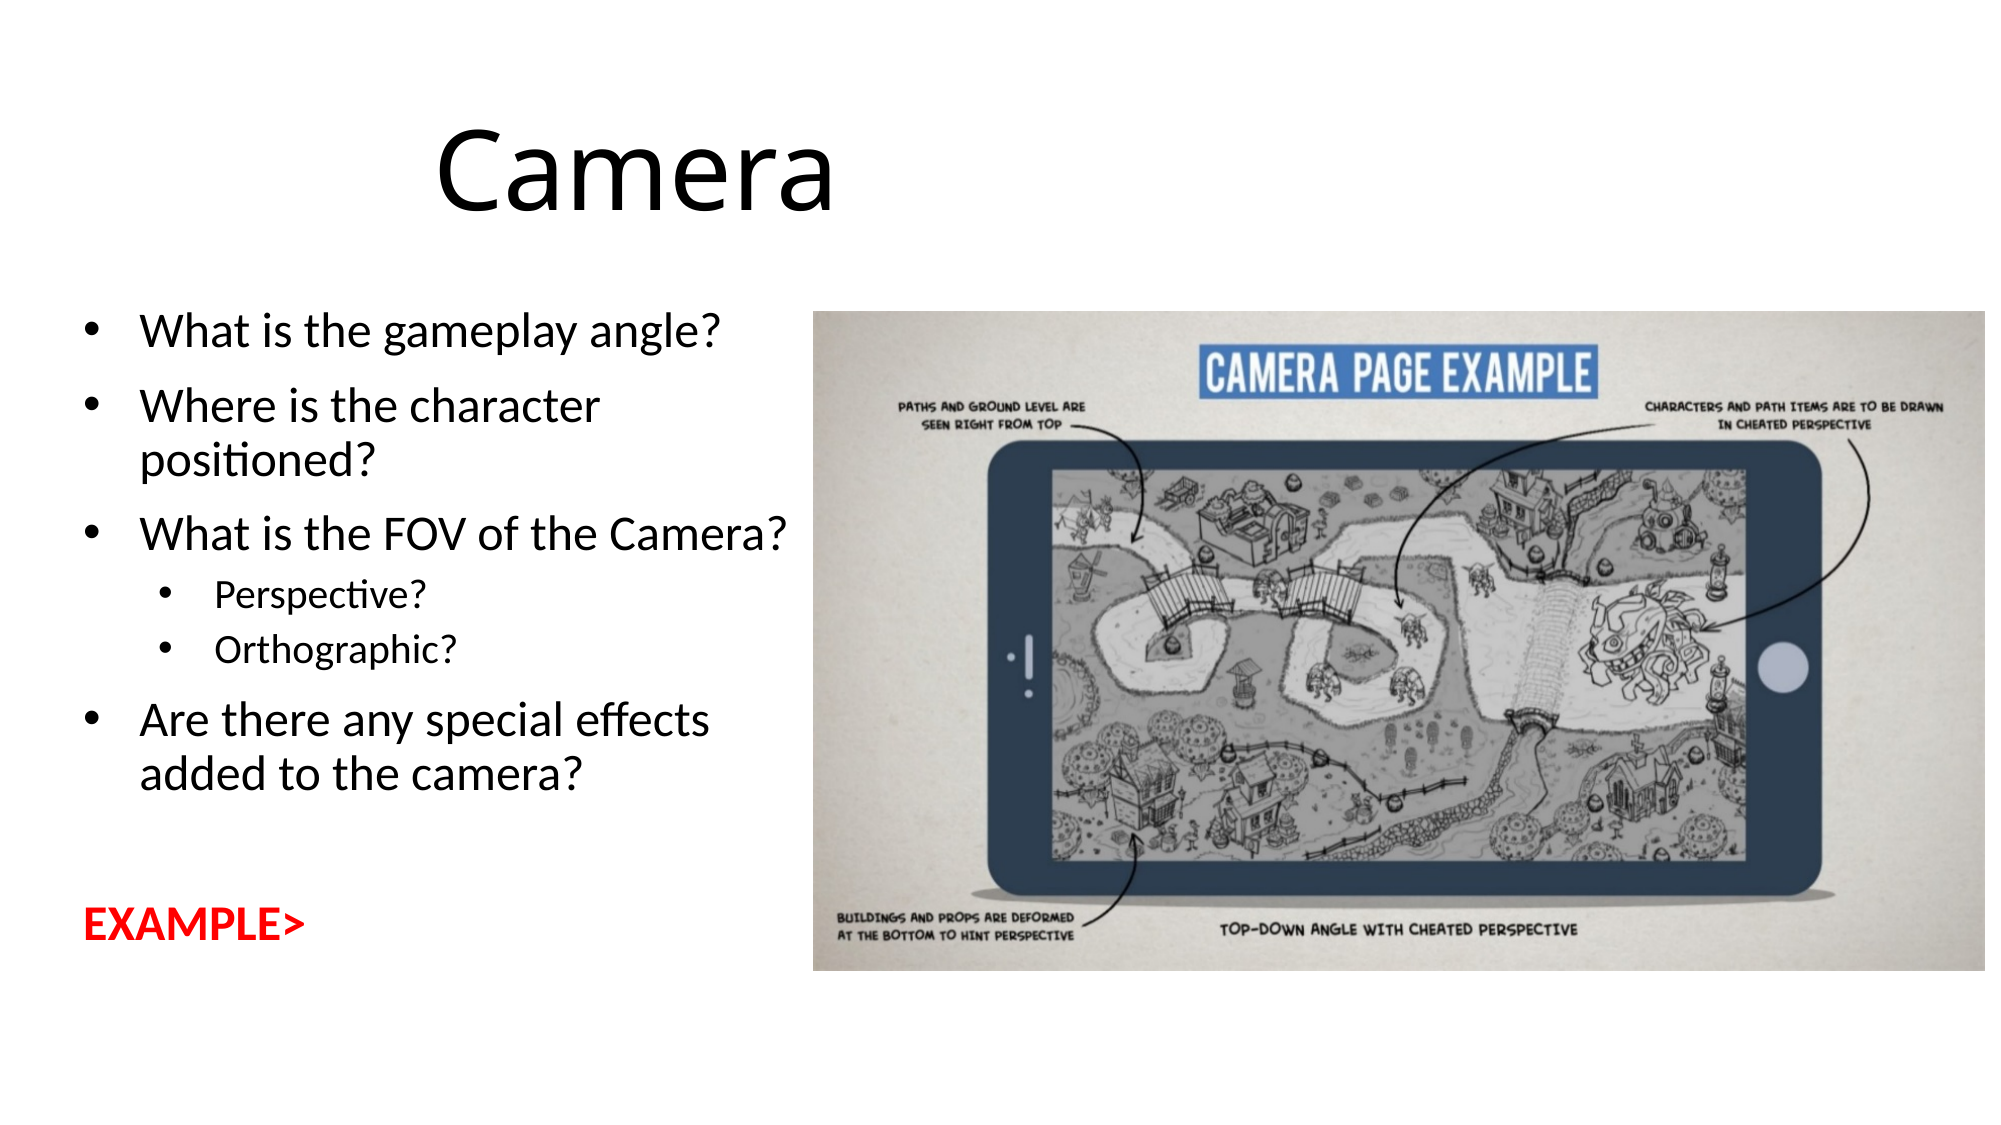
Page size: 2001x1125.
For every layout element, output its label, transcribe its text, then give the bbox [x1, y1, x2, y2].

picture [813, 311, 1985, 971]
title Camera [171, 107, 1101, 243]
text_box What is the gameplay angle? Where is the character positioned? What is the FOV of the Camera? Perspective? Orthographic? Are there any special effects added to the camera? EXAMPLE> [68, 296, 814, 1070]
